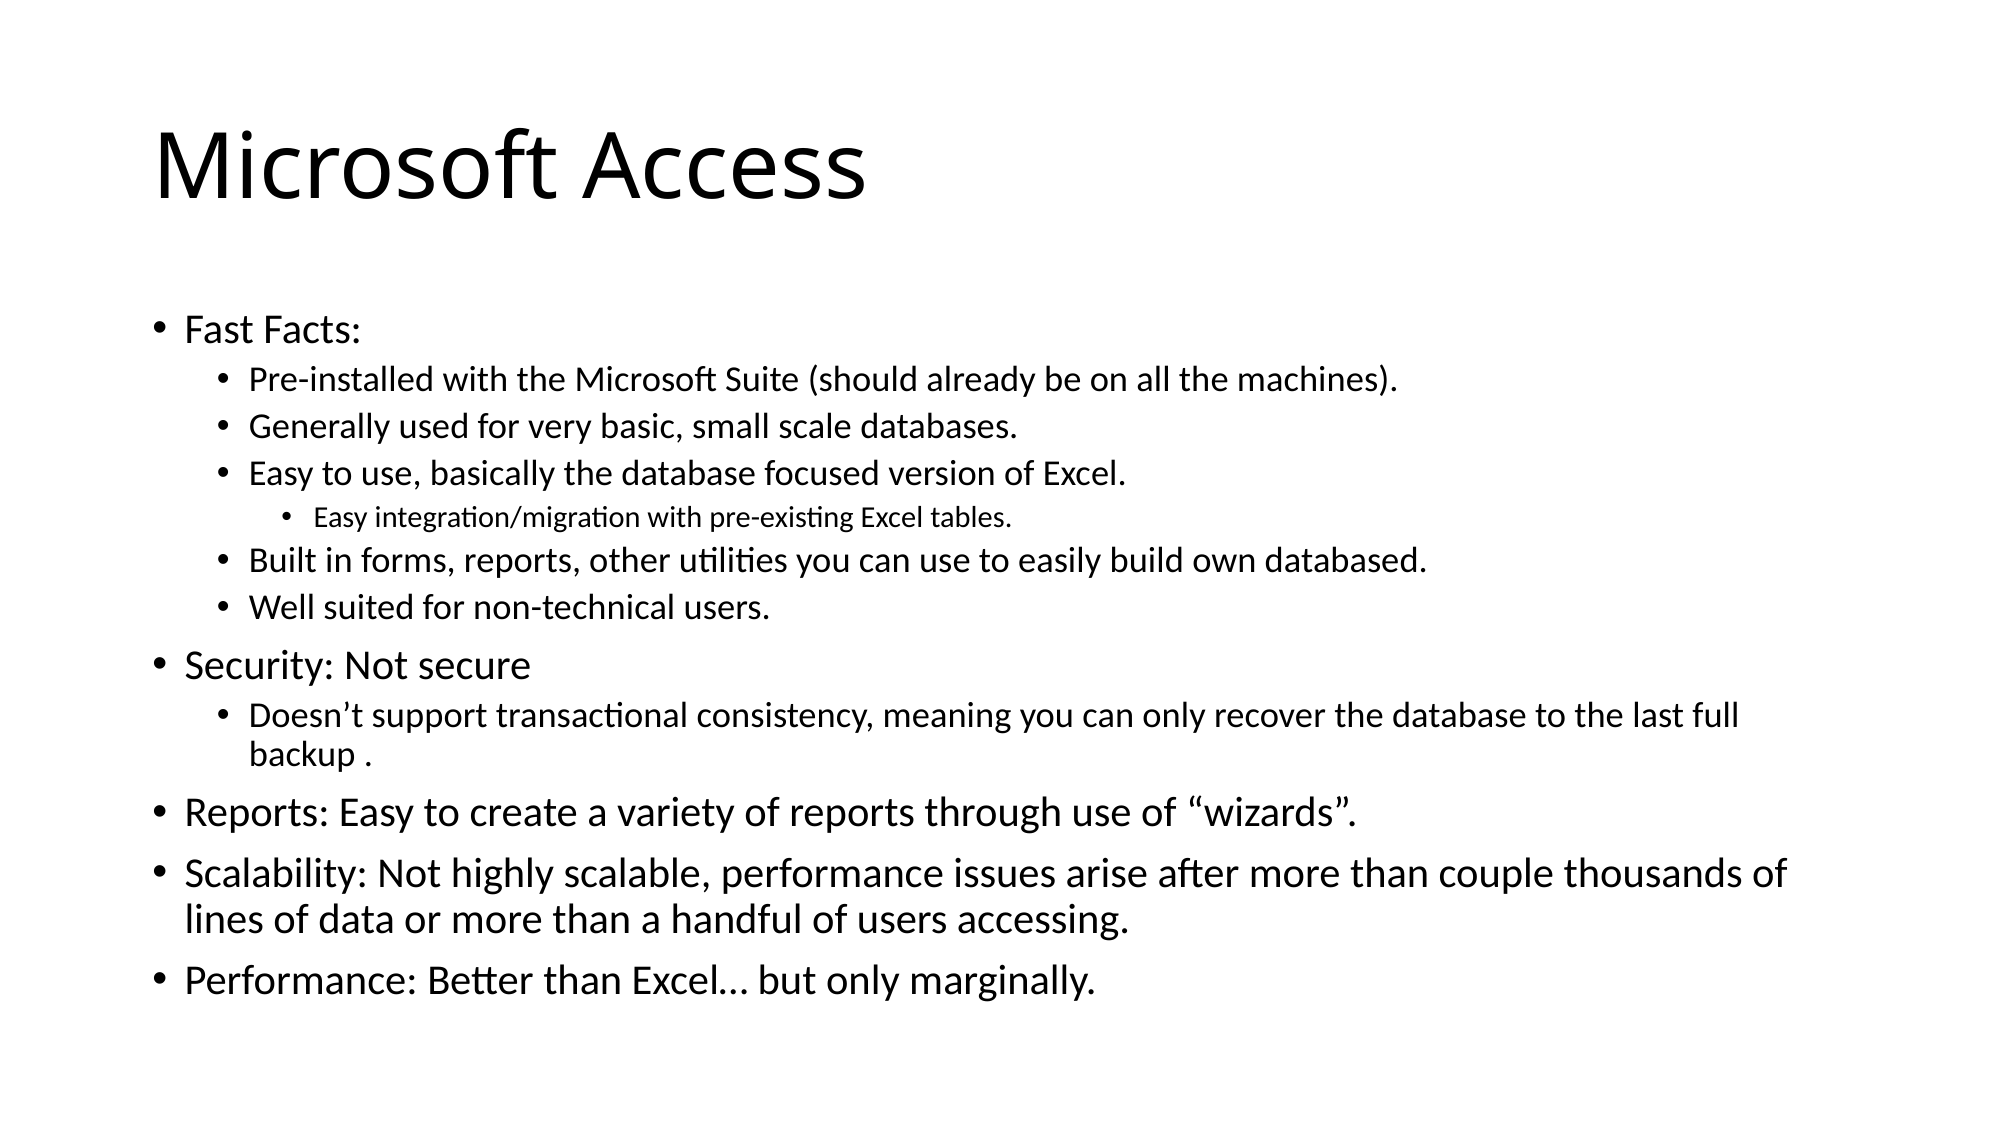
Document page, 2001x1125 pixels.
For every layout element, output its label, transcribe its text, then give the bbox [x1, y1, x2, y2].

list Fast Facts: Pre-installed with the Microsoft Suite (should already be on all the machines). Generally used for very basic, small scale databases. Easy to use, basically the database focused version of Excel. Easy integration/migration with pre-existing Excel tables. Built in forms, reports, other utilities you can use to easily build own databased. Well suited for non-technical users. Security: Not secure Doesn’t support transactional consistency, meaning you can only recover the database to the last full backup . Reports: Easy to create a variety of reports through use of “wizards”. Scalability: Not highly scalable, performance issues arise after more than couple thousands of lines of data or more than a handful of users accessing. Performance: Better than Excel… but only marginally. [137, 299, 1863, 1014]
title Microsoft Access [137, 59, 1863, 278]
